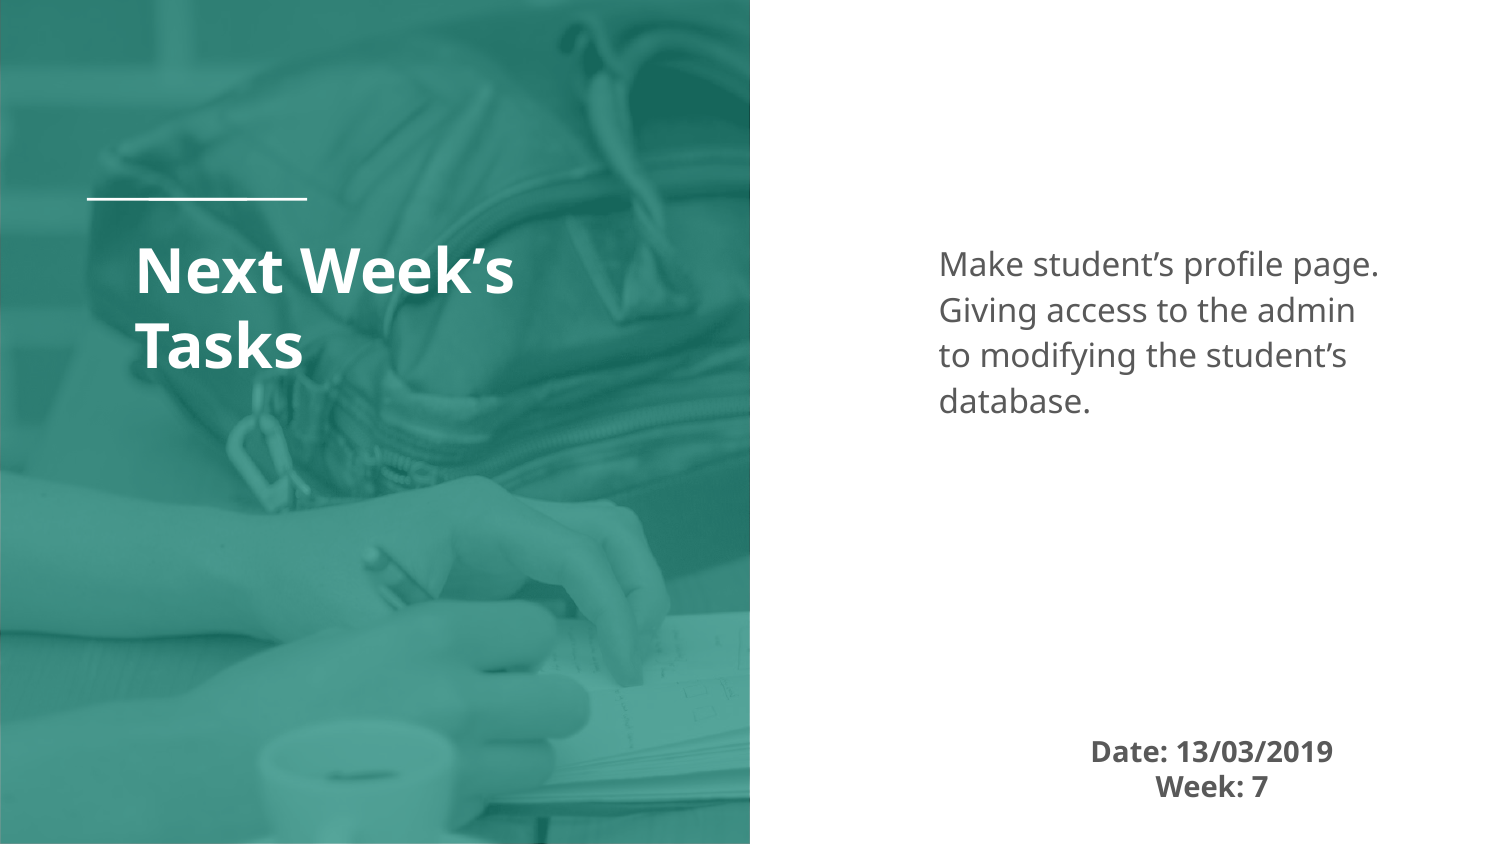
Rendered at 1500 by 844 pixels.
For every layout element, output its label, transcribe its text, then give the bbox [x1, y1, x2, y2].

title Next Week’s Tasks [119, 216, 662, 494]
text_box Date: 13/03/2019 Week: 7 [1021, 718, 1403, 817]
list Make student’s profile page. Giving access to the admin to modifying the student’s database. [848, 221, 1403, 719]
